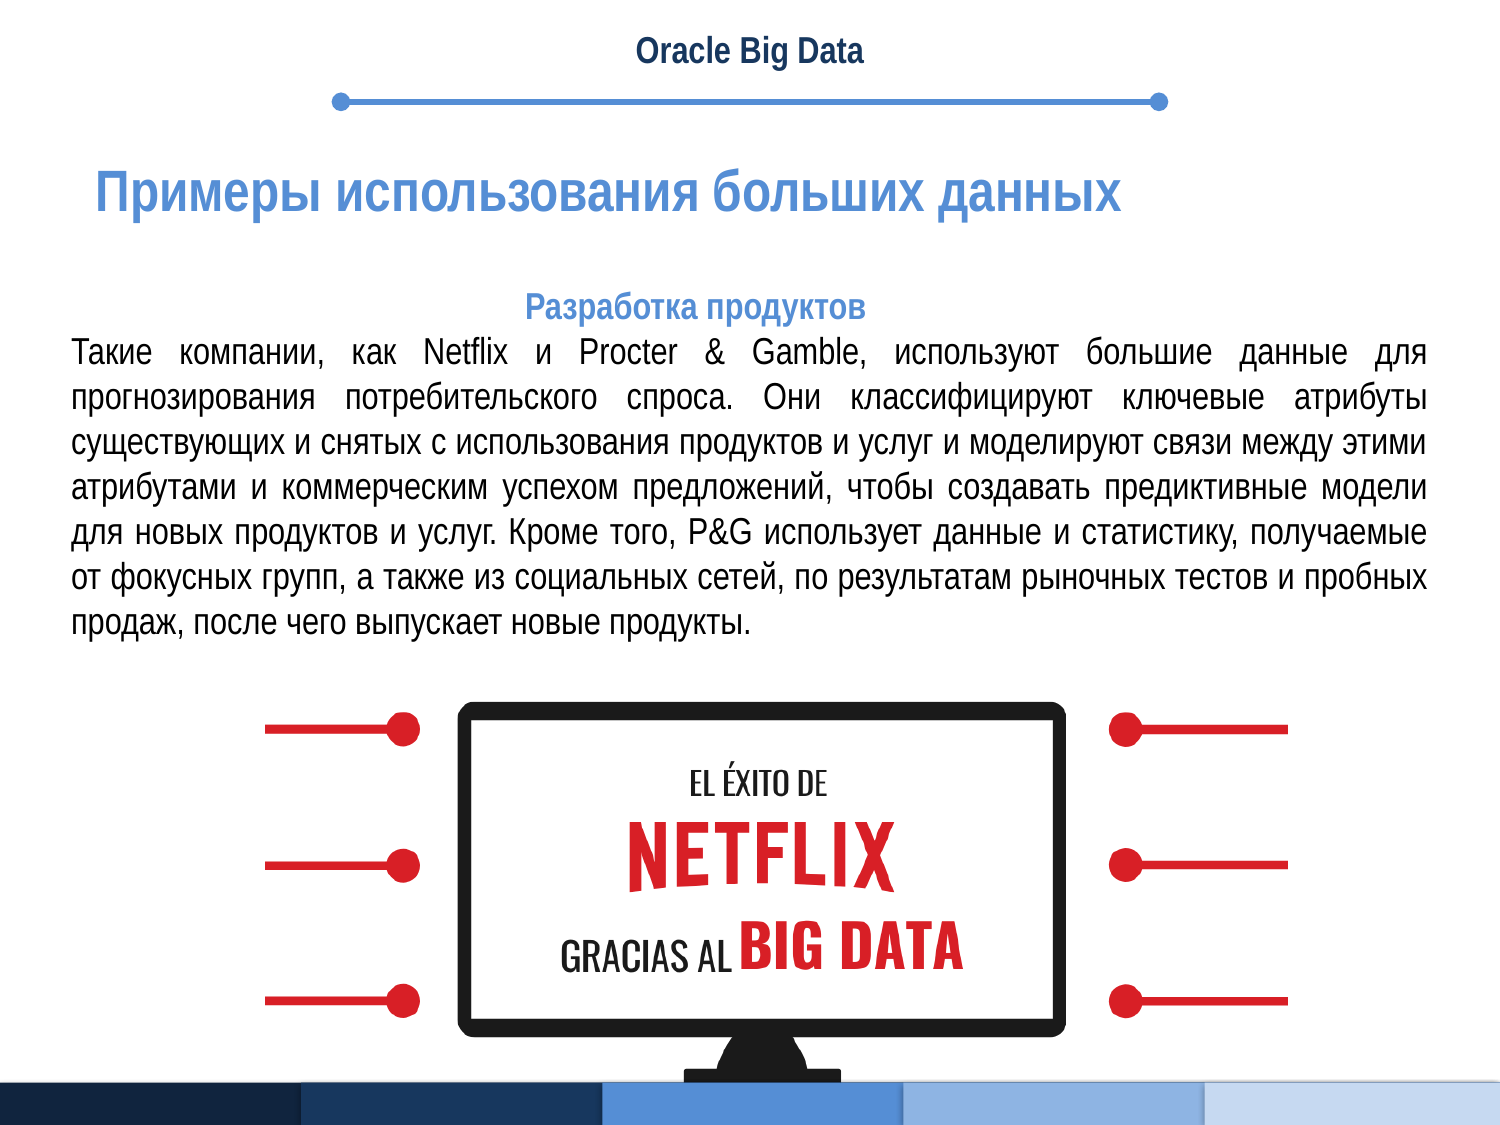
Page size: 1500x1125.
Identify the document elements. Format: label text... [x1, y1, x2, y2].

text_box Разработка продуктов Такие компании, как Netflix и Procter & Gamble, используют большие данные для прогнозирования потребительского спроса. Они классифицируют ключевые атрибуты существующих и снятых с использования продуктов и услуг и моделируют связи между этими атрибутами и коммерческим успехом предложений, чтобы создавать предиктивные модели для новых продуктов и услуг. Кроме того, P&G использует данные и статистику, получаемые от фокусных групп, а также из социальных сетей, по результатам рыночных тестов и пробных продаж, после чего выпускает новые продукты. [56, 274, 1444, 650]
picture [265, 665, 1288, 1082]
text_box Примеры использования больших данных [81, 145, 1137, 231]
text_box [0, 1082, 1500, 1125]
text_box Oracle Big Data [0, 19, 1500, 79]
